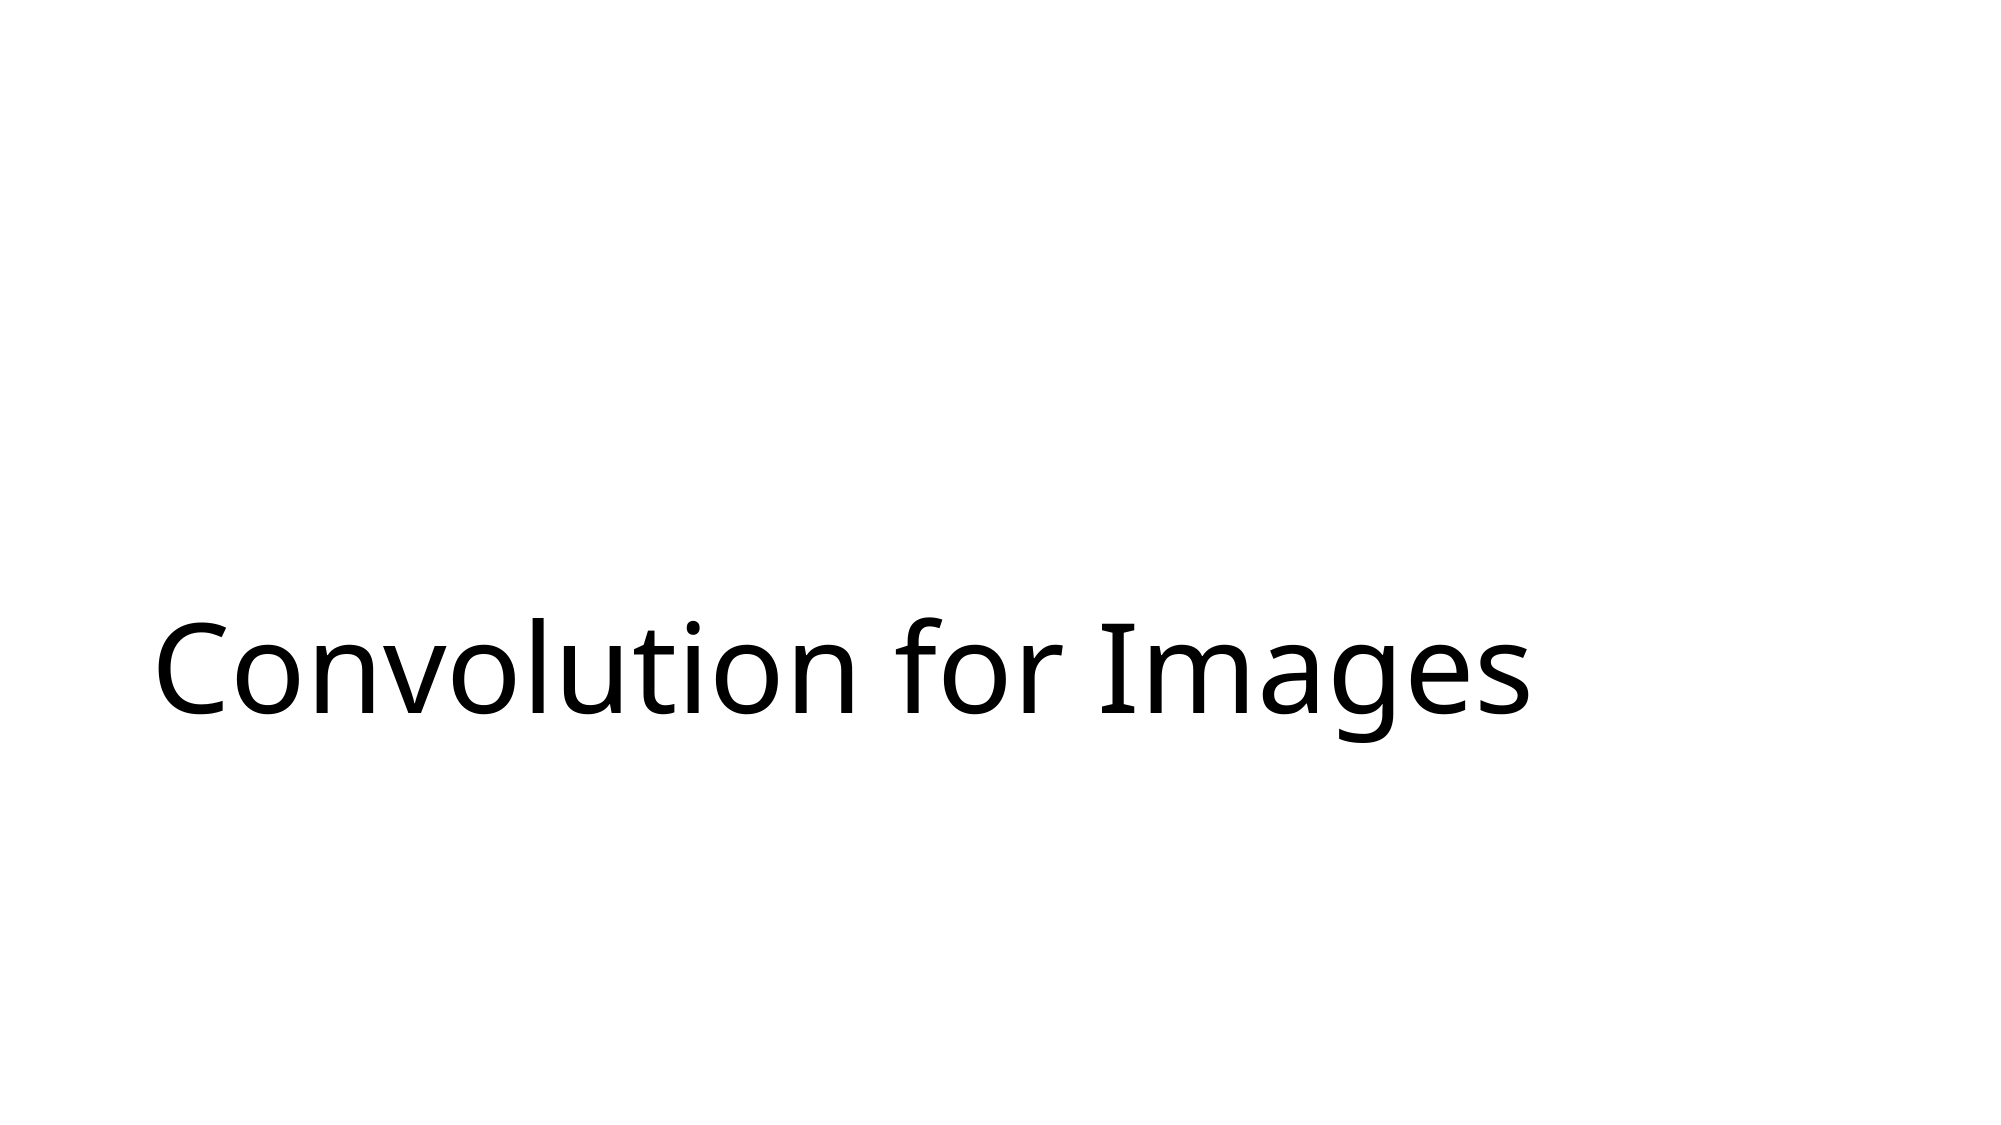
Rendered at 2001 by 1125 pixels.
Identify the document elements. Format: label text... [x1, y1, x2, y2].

title Convolution for Images [136, 280, 1862, 749]
